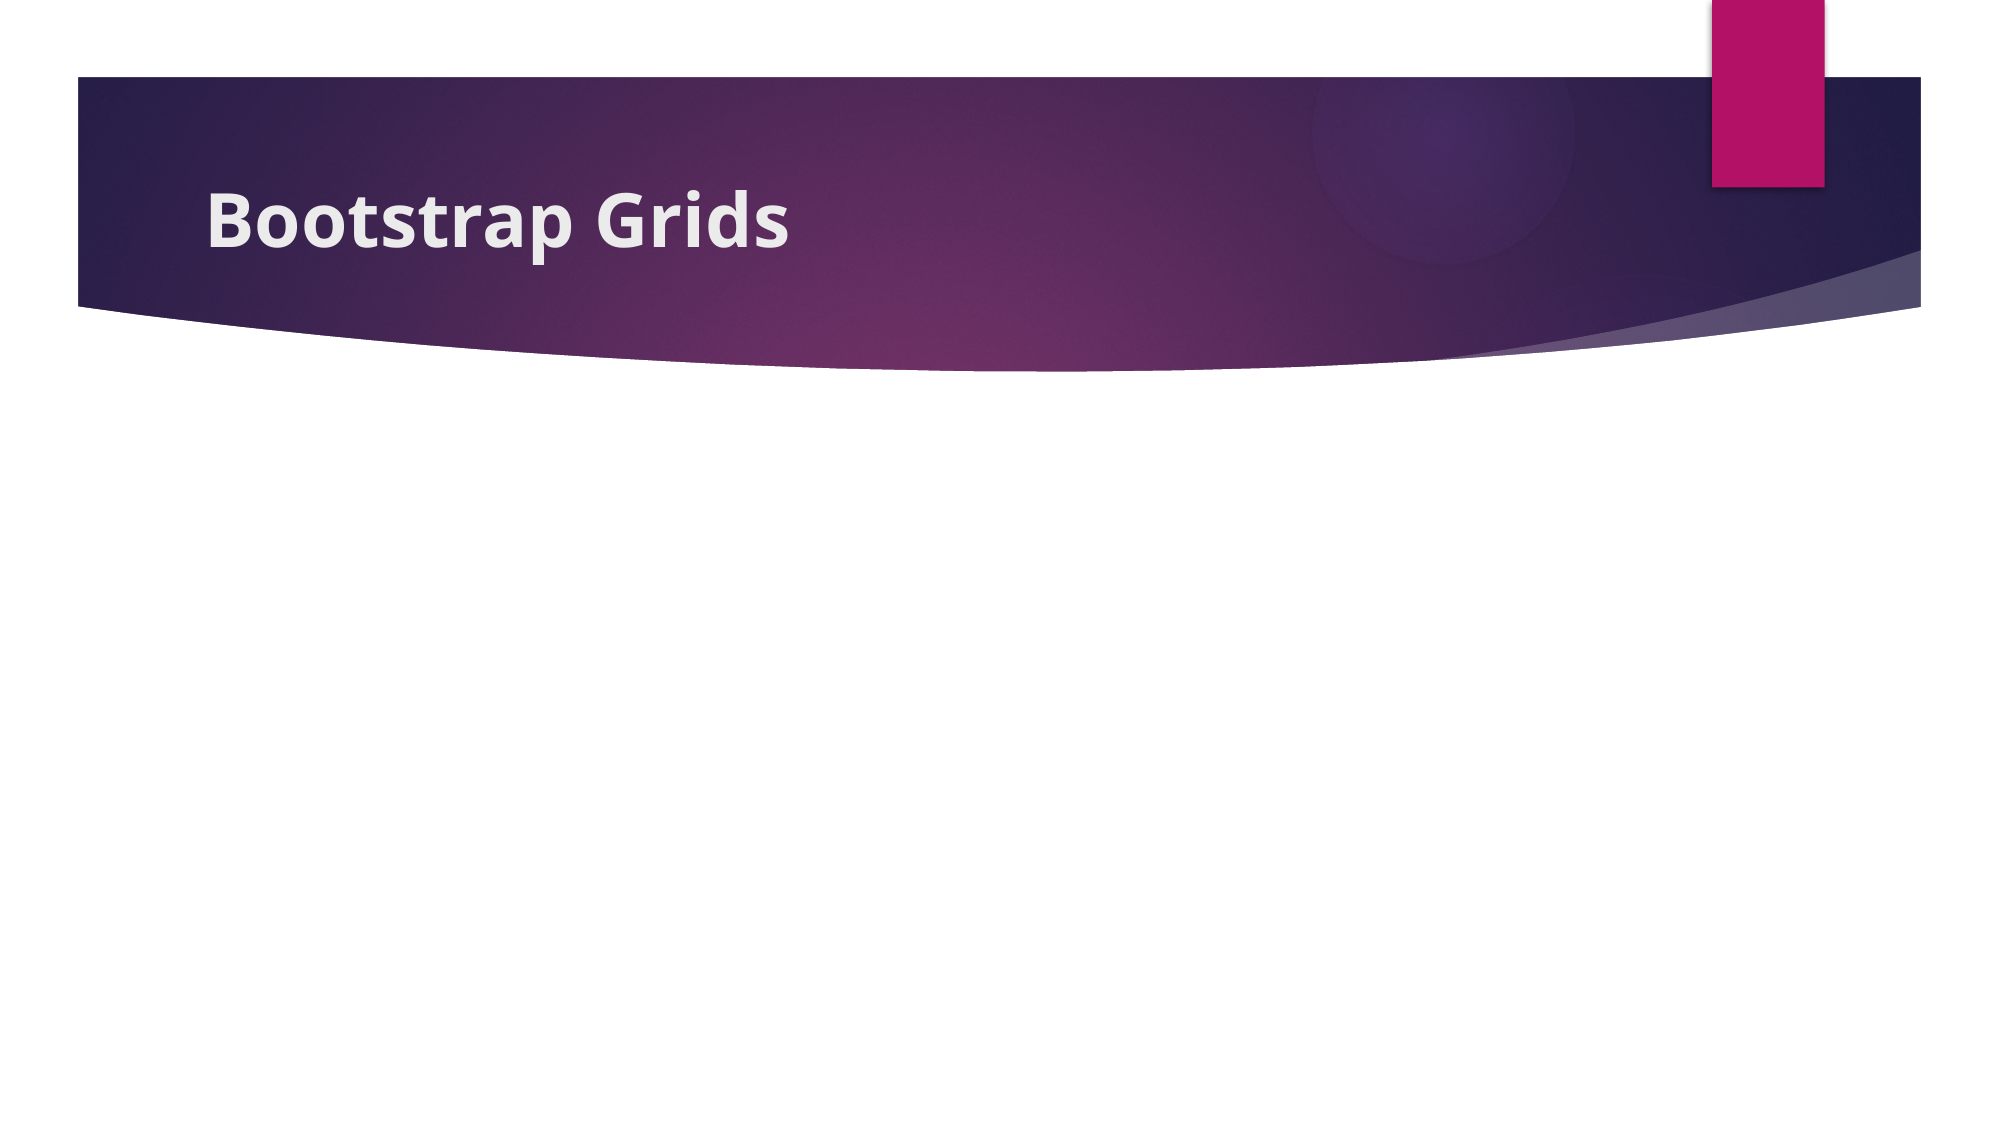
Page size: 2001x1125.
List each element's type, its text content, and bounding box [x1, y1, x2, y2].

title Bootstrap Grids [189, 159, 1627, 276]
